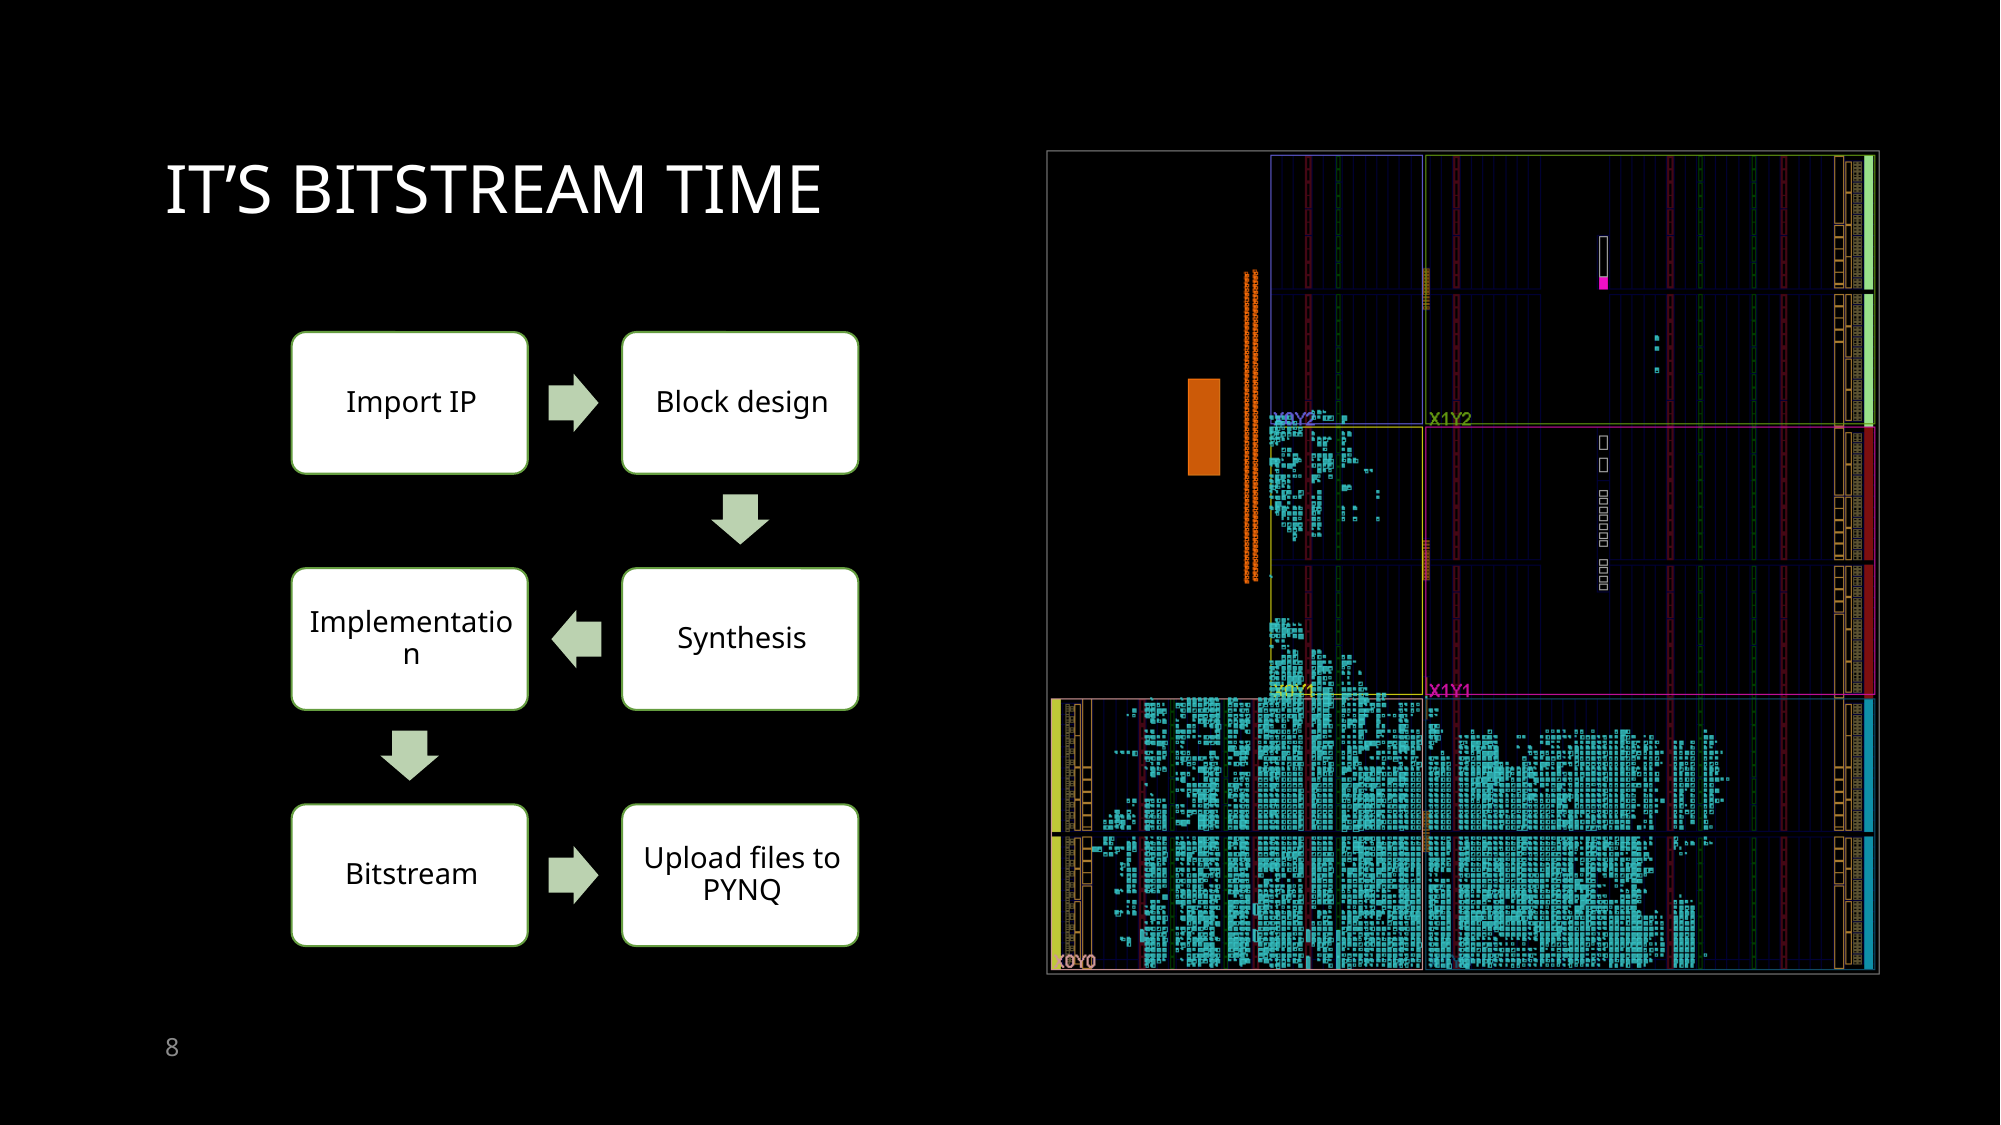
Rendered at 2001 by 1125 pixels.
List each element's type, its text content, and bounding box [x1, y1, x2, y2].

title It’s bitstream time [150, 73, 1000, 311]
picture [0, 0, 274, 311]
picture [1032, 137, 1891, 988]
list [149, 331, 1000, 947]
slide_number 8 [150, 1024, 254, 1074]
